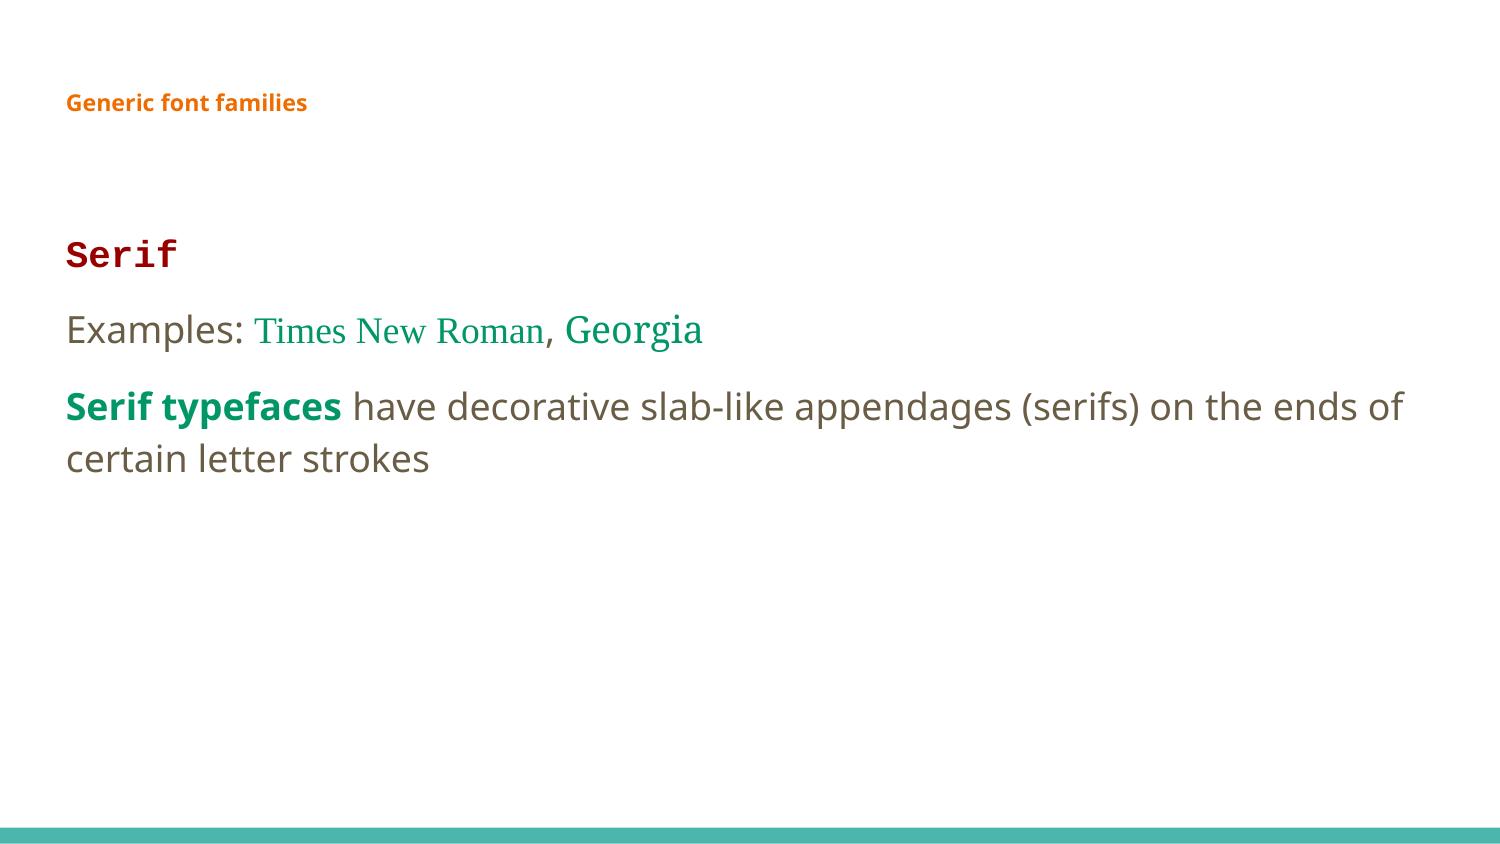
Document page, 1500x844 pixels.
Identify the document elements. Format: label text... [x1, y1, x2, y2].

text_box Serif Examples: Times New Roman, Georgia Serif typefaces have decorative slab-like appendages (serifs) on the ends of certain letter strokes [51, 207, 1449, 750]
text_box Generic font families [51, 72, 1449, 189]
